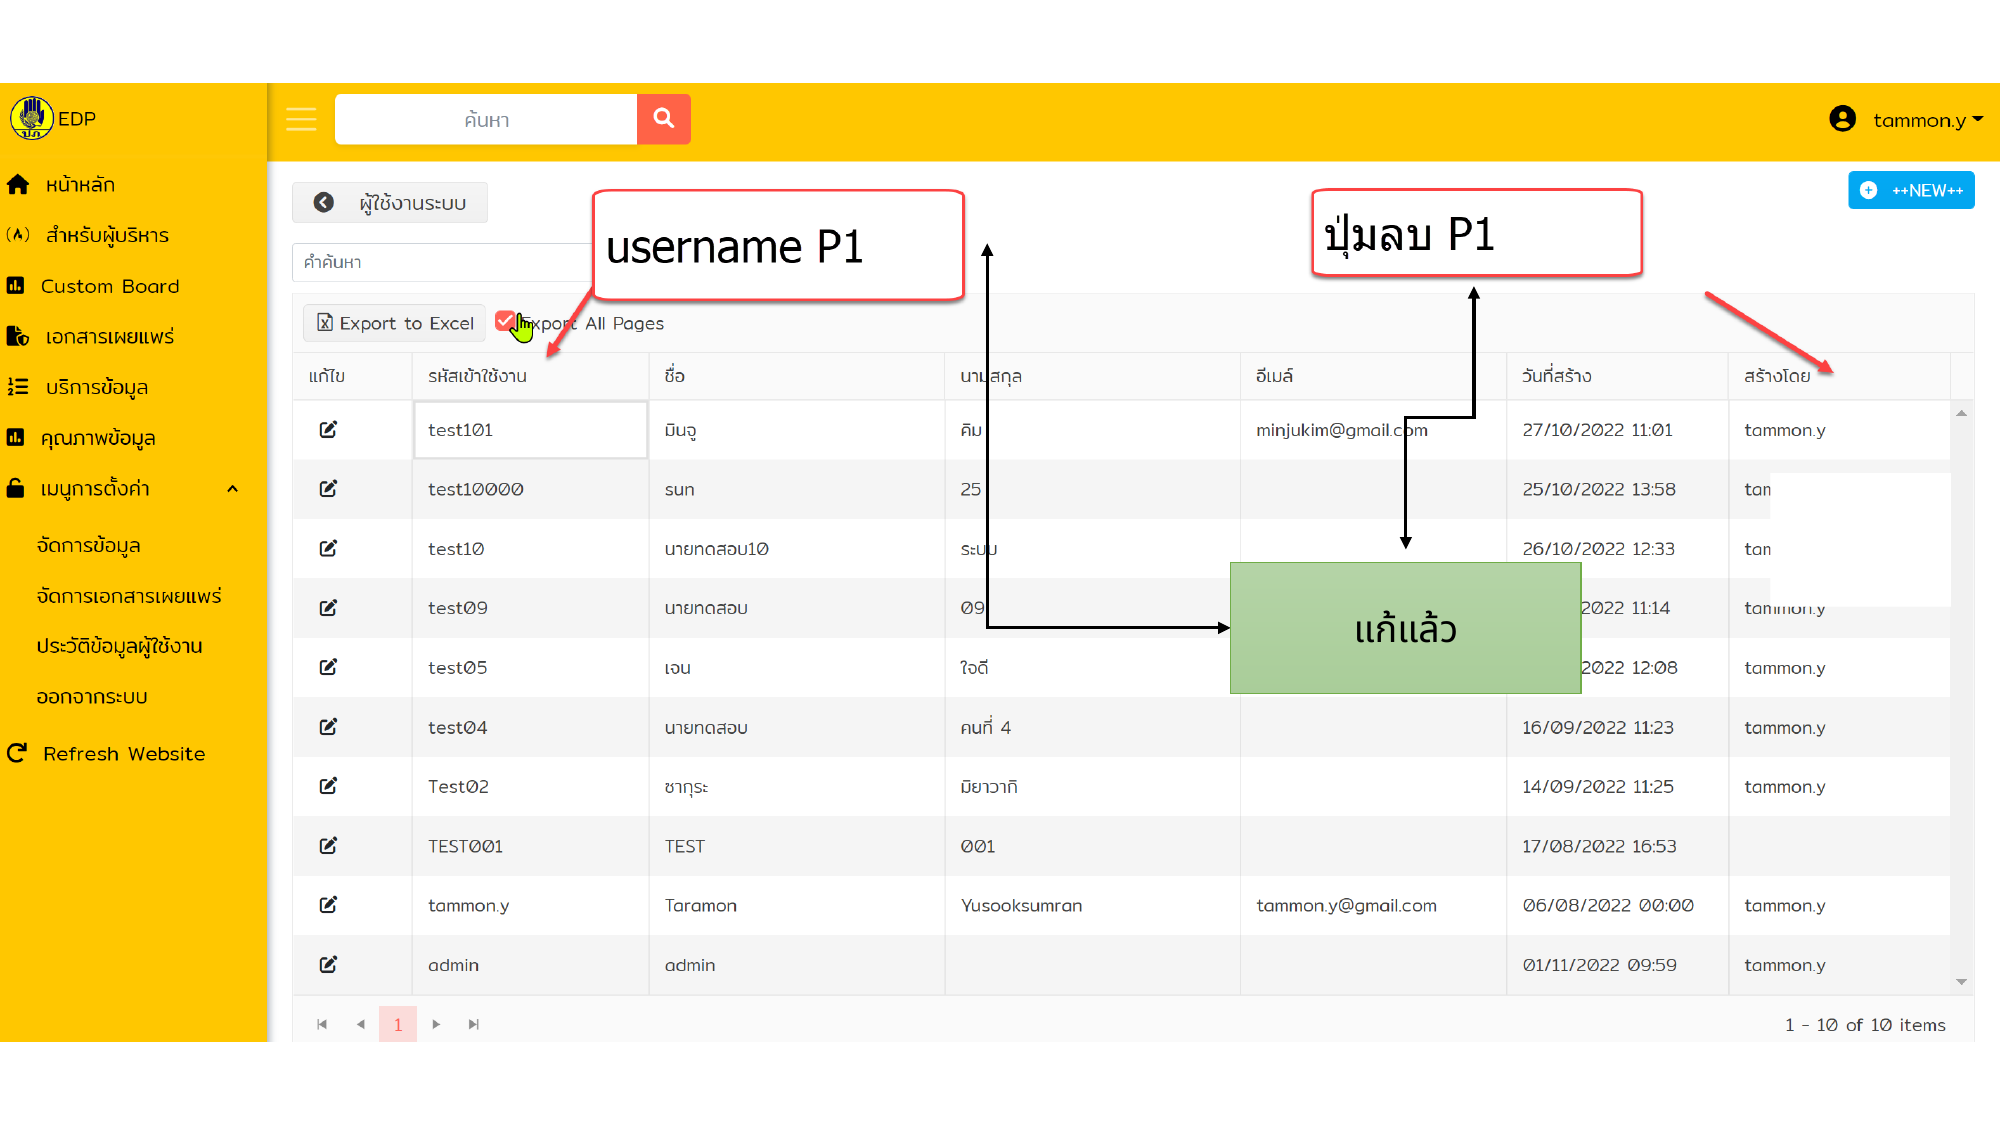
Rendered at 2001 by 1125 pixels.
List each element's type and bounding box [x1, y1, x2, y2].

text_box [916, 313, 1302, 558]
picture [0, 83, 2000, 1042]
text_box [1308, 383, 1572, 452]
